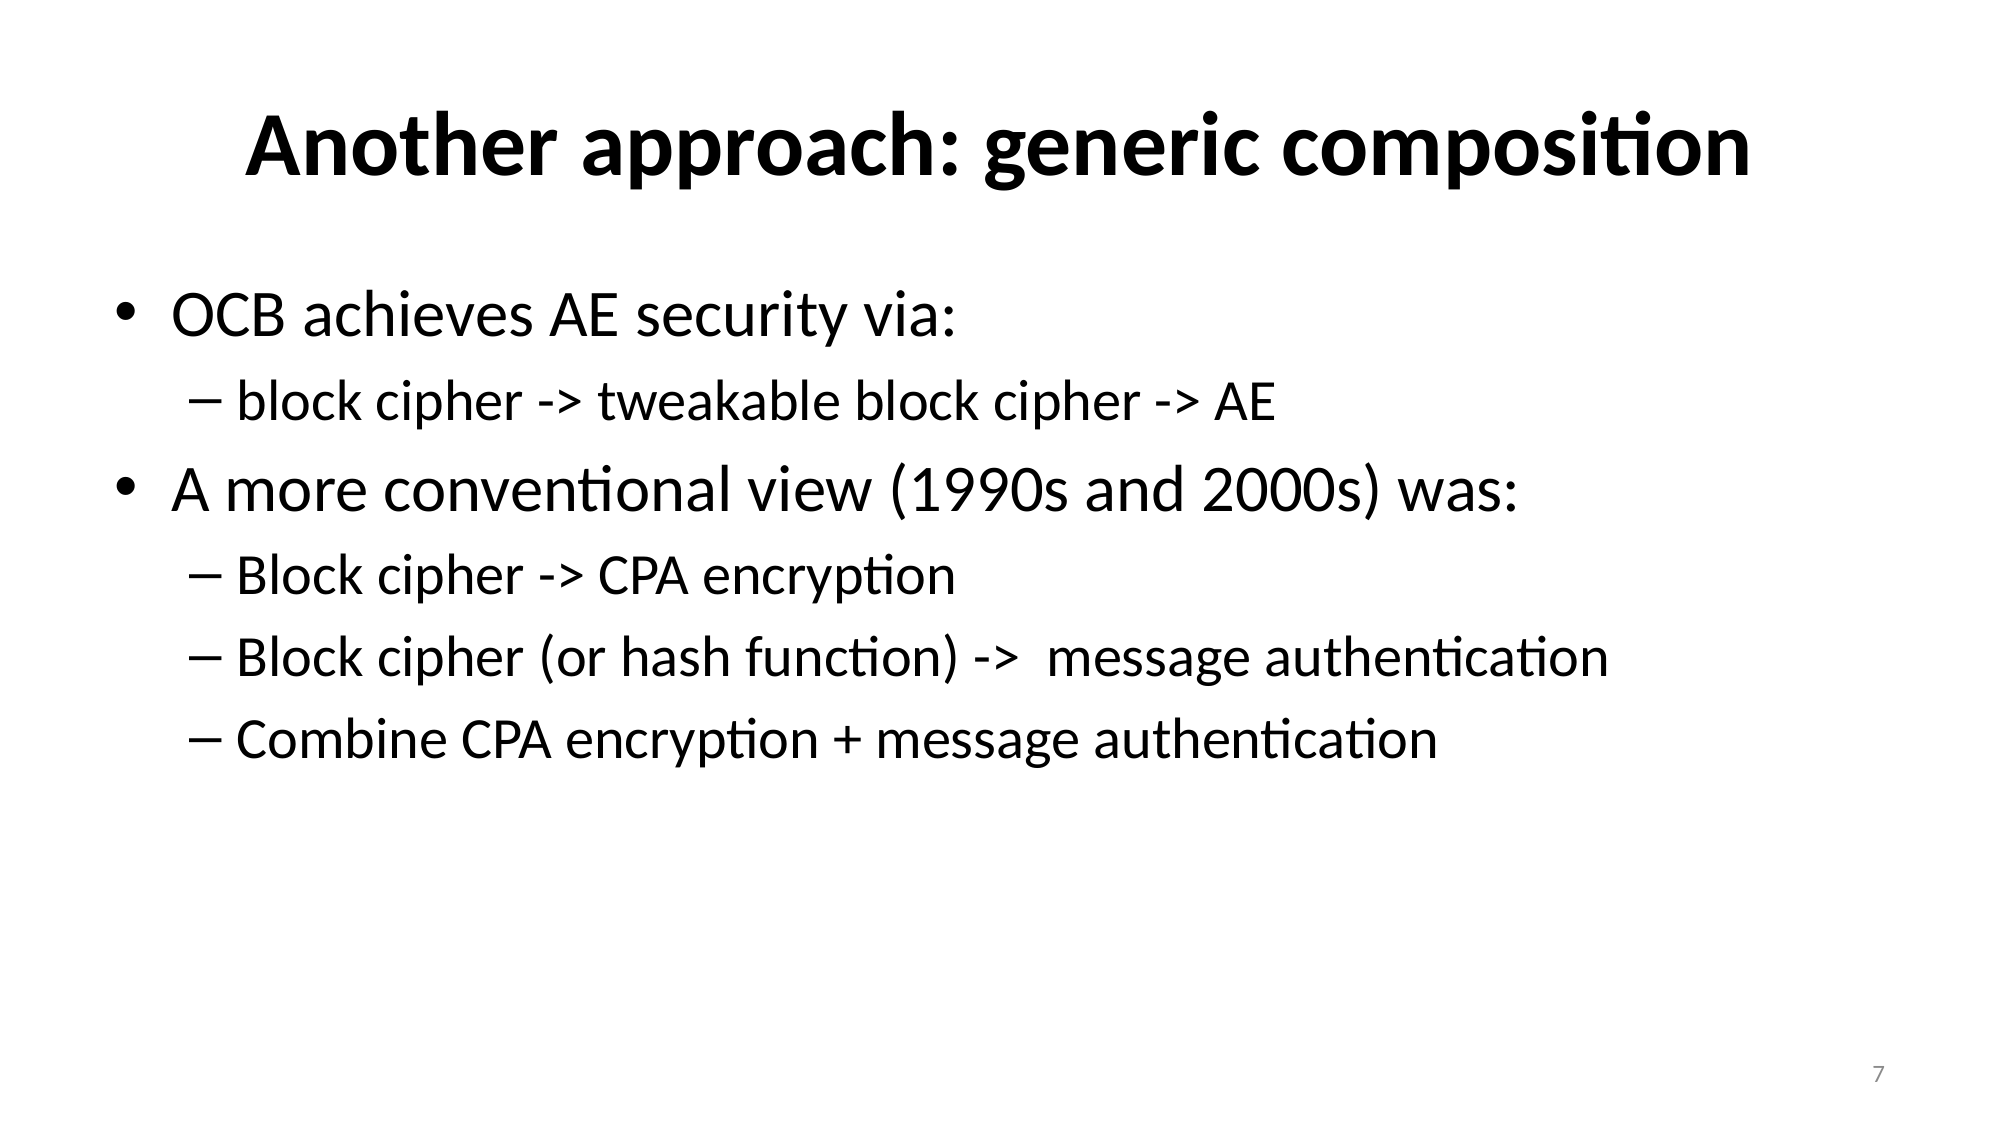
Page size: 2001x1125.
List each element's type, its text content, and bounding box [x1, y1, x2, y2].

list OCB achieves AE security via: block cipher -> tweakable block cipher -> AE A more conventional view (1990s and 2000s) was: Block cipher -> CPA encryption Block cipher (or hash function) -> message authentication Combine CPA encryption + message authentication [99, 262, 1900, 1005]
slide_number 7 [1433, 1042, 1900, 1103]
title Another approach: generic composition [99, 45, 1900, 233]
